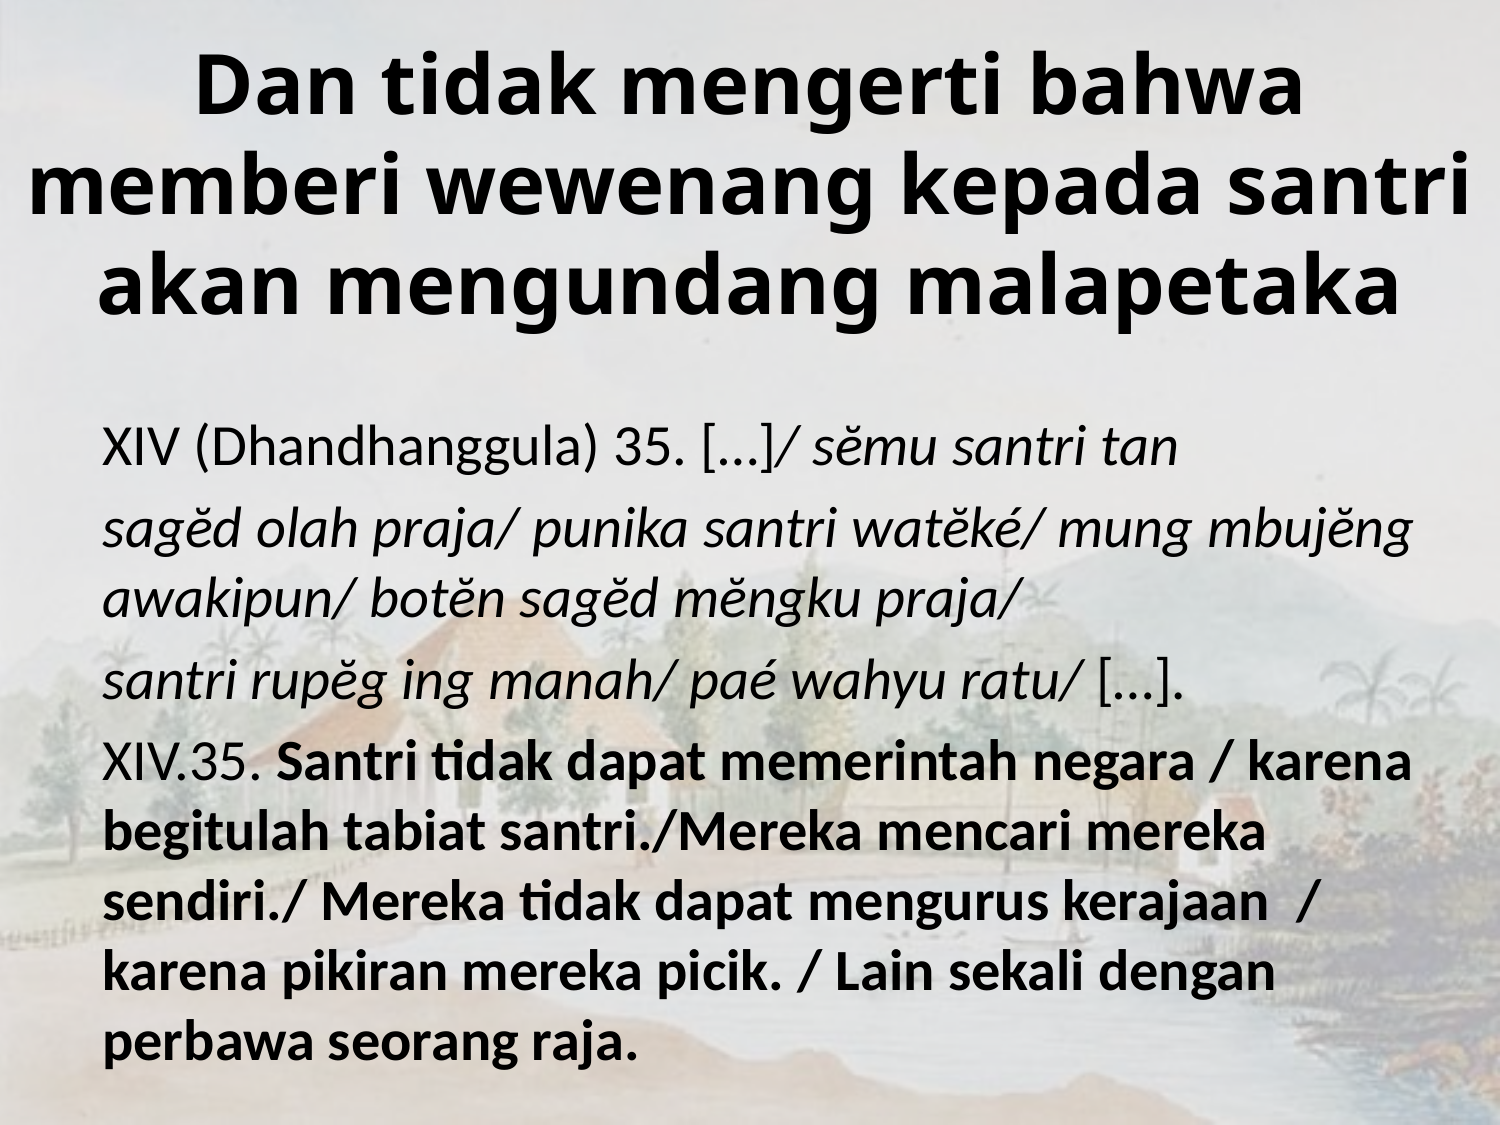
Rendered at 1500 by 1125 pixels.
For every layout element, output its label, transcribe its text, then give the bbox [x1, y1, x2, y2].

list XIV (Dhandhanggula) 35. […]/ sĕmu santri tan sagĕd olah praja/ punika santri watĕké/ mung mbujĕng awakipun/ botĕn sagĕd mĕngku praja/ santri rupĕg ing manah/ paé wahyu ratu/ […]. XIV.35. Santri tidak dapat memerintah negara / karena begitulah tabiat santri./Mereka mencari mereka sendiri./ Mereka tidak dapat mengurus kerajaan / karena pikiran mereka picik. / Lain sekali dengan perbawa seorang raja. [87, 399, 1500, 1063]
title Dan tidak mengerti bahwa memberi wewenang kepada santri akan mengundang malapetaka [0, 0, 1500, 363]
